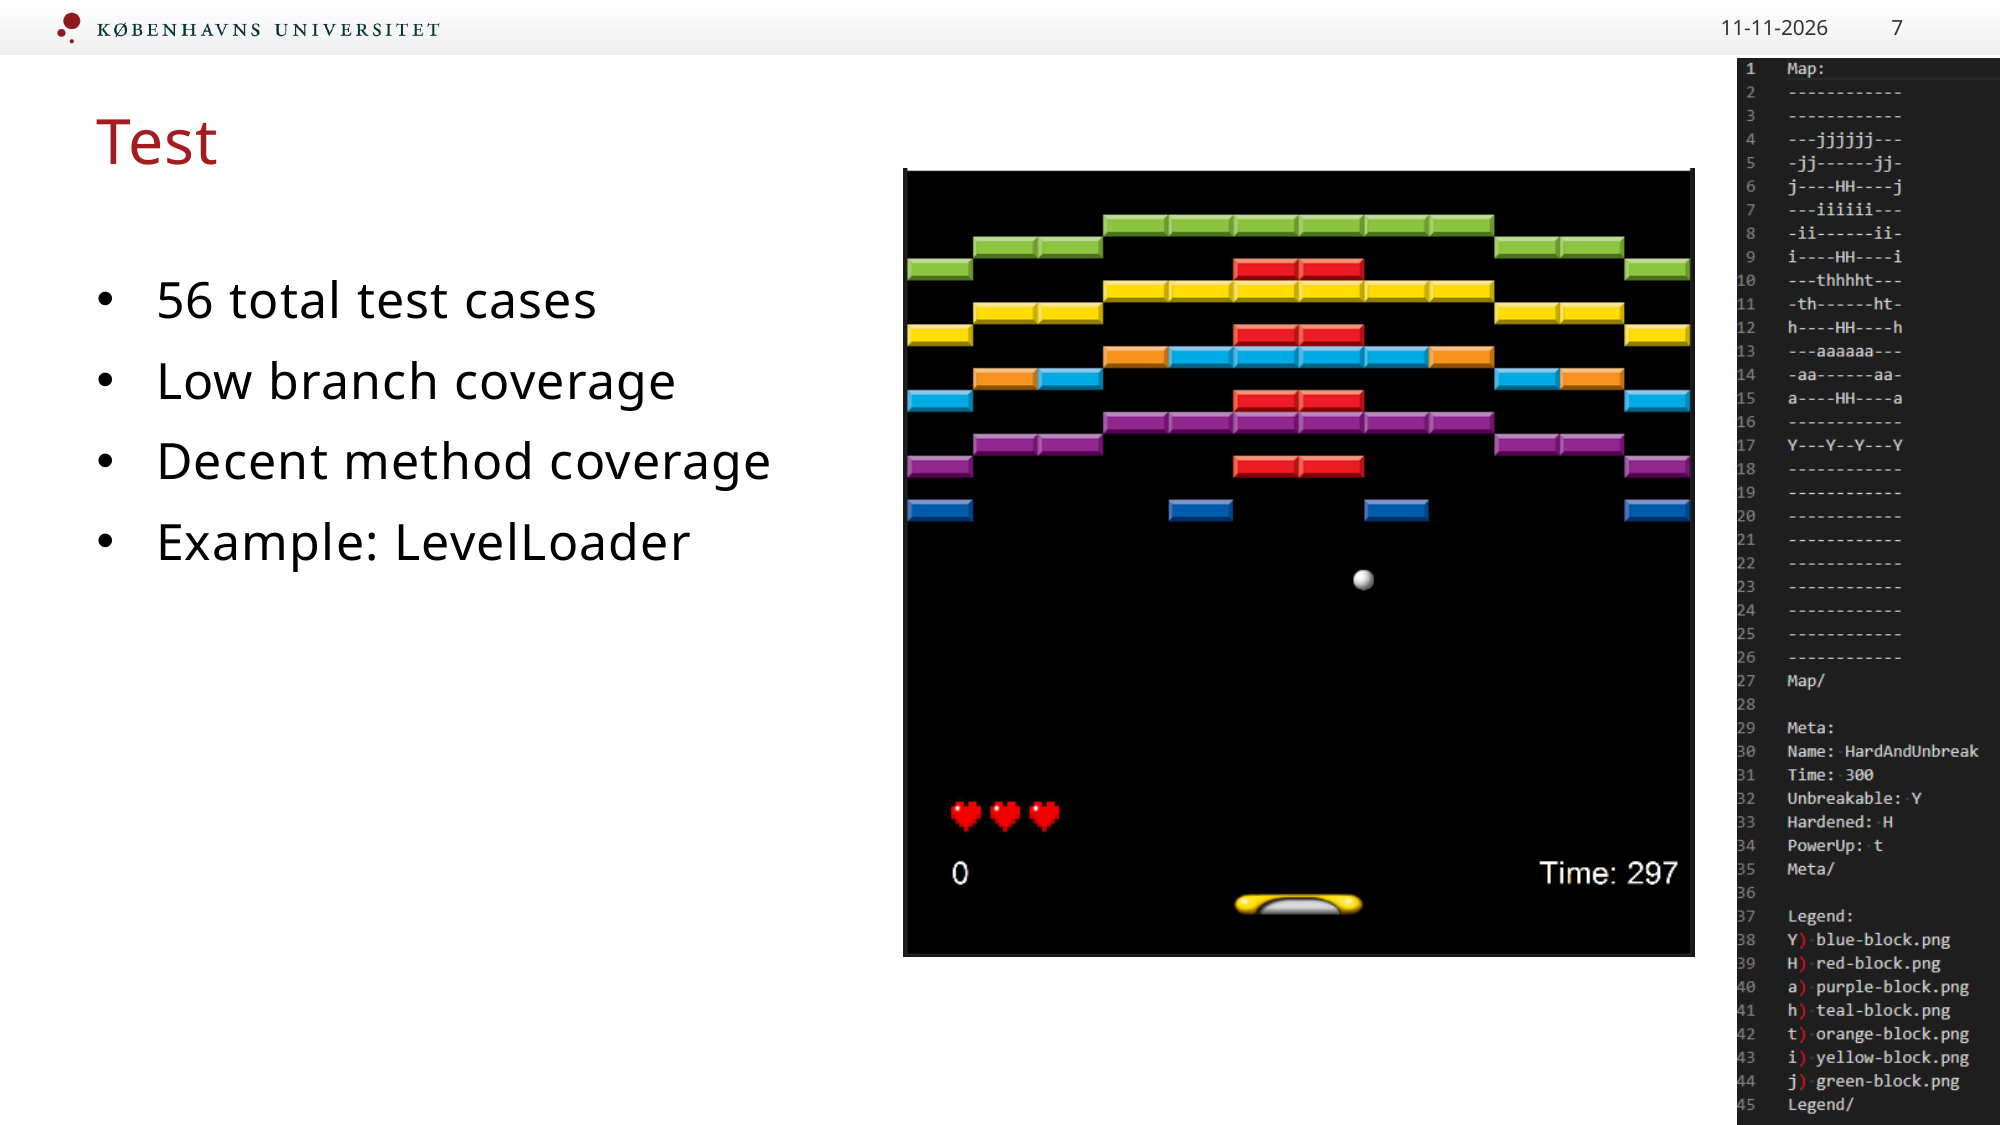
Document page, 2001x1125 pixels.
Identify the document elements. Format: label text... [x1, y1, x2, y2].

title Test [96, 101, 1737, 244]
picture [903, 168, 1695, 957]
picture [1737, 58, 2000, 1125]
list 56 total test cases Low branch coverage Decent method coverage Example: LevelLoader [96, 268, 1737, 1036]
slide_number 7 [1840, 14, 1904, 43]
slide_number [1694, 14, 1829, 43]
picture [91, 15, 476, 42]
